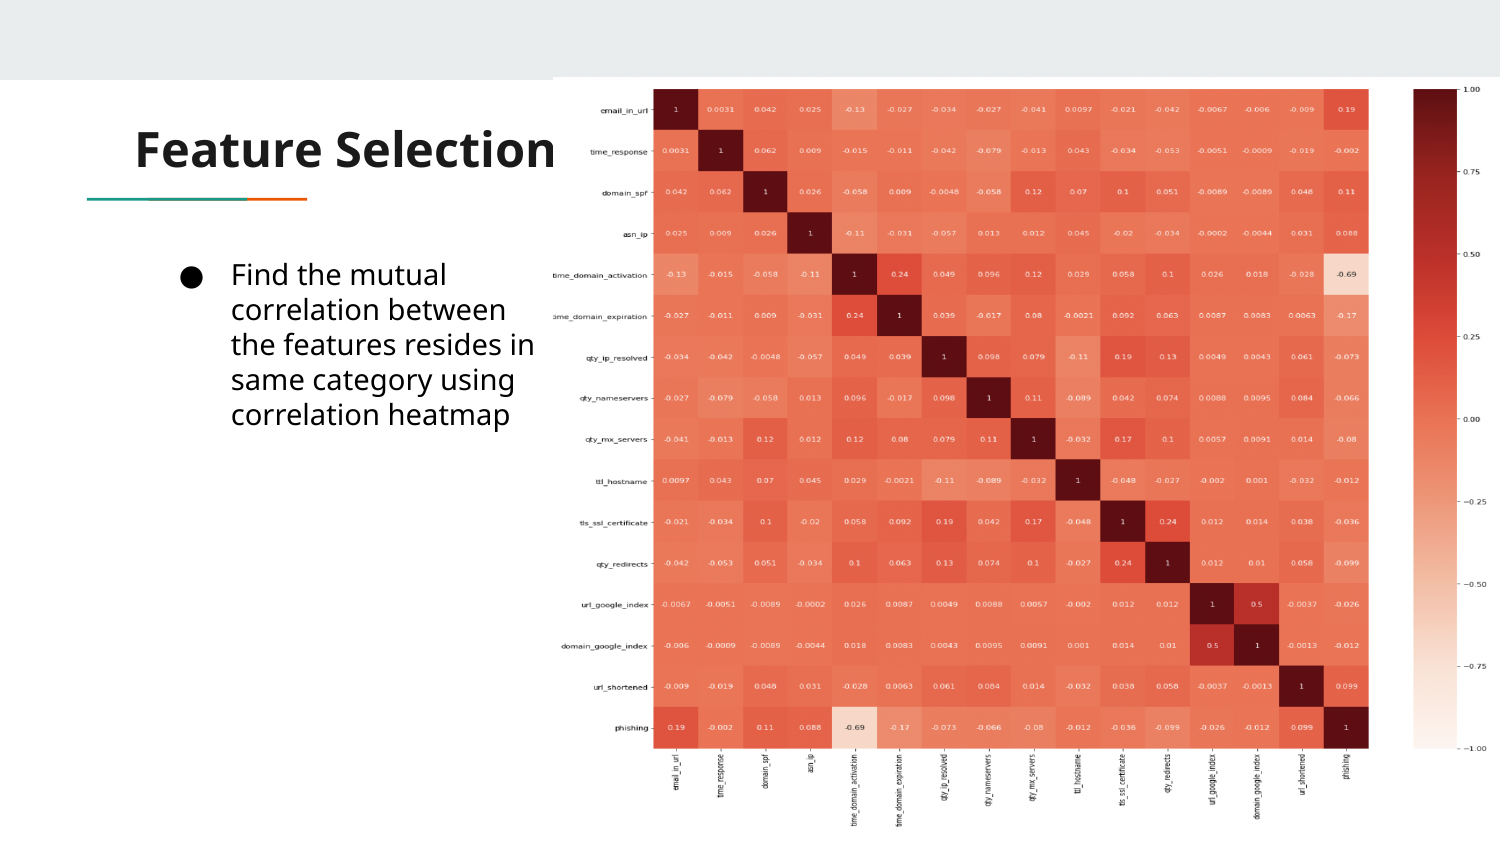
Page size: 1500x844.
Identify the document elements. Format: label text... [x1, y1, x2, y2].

text_box Find the mutual correlation between the features resides in same category using correlation heatmap [140, 241, 547, 447]
title Feature Selection [119, 104, 547, 199]
picture [552, 76, 1500, 835]
